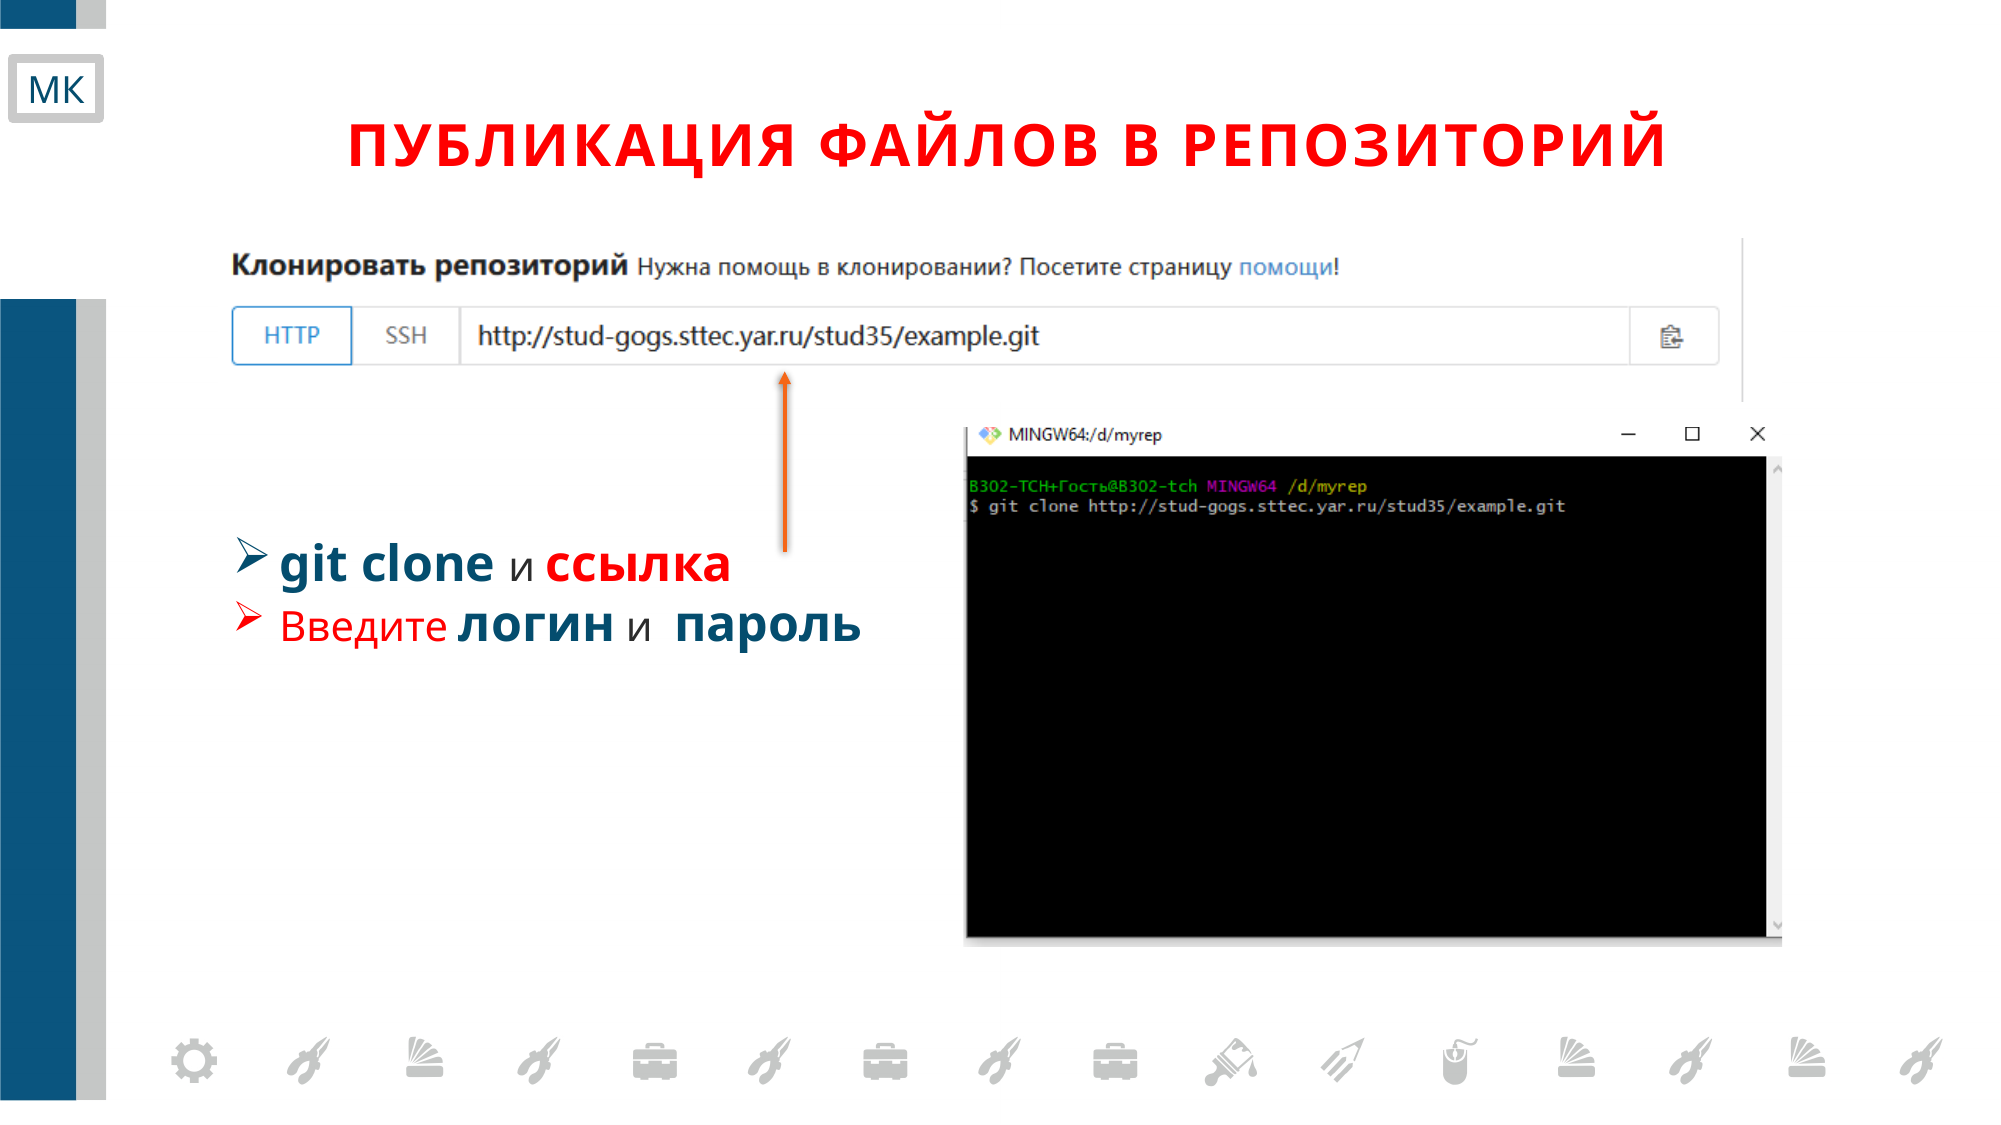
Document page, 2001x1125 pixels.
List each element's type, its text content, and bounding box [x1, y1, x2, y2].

title Публикация файлов в репозиторий [331, 46, 1925, 211]
text_box е [33, 55, 312, 115]
text_box [209, 211, 1973, 427]
picture [217, 238, 1783, 402]
text_box МК [12, 58, 100, 118]
picture [0, 0, 2001, 1125]
text_box git clone и ссылка Введите логин и пароль [217, 523, 1981, 959]
